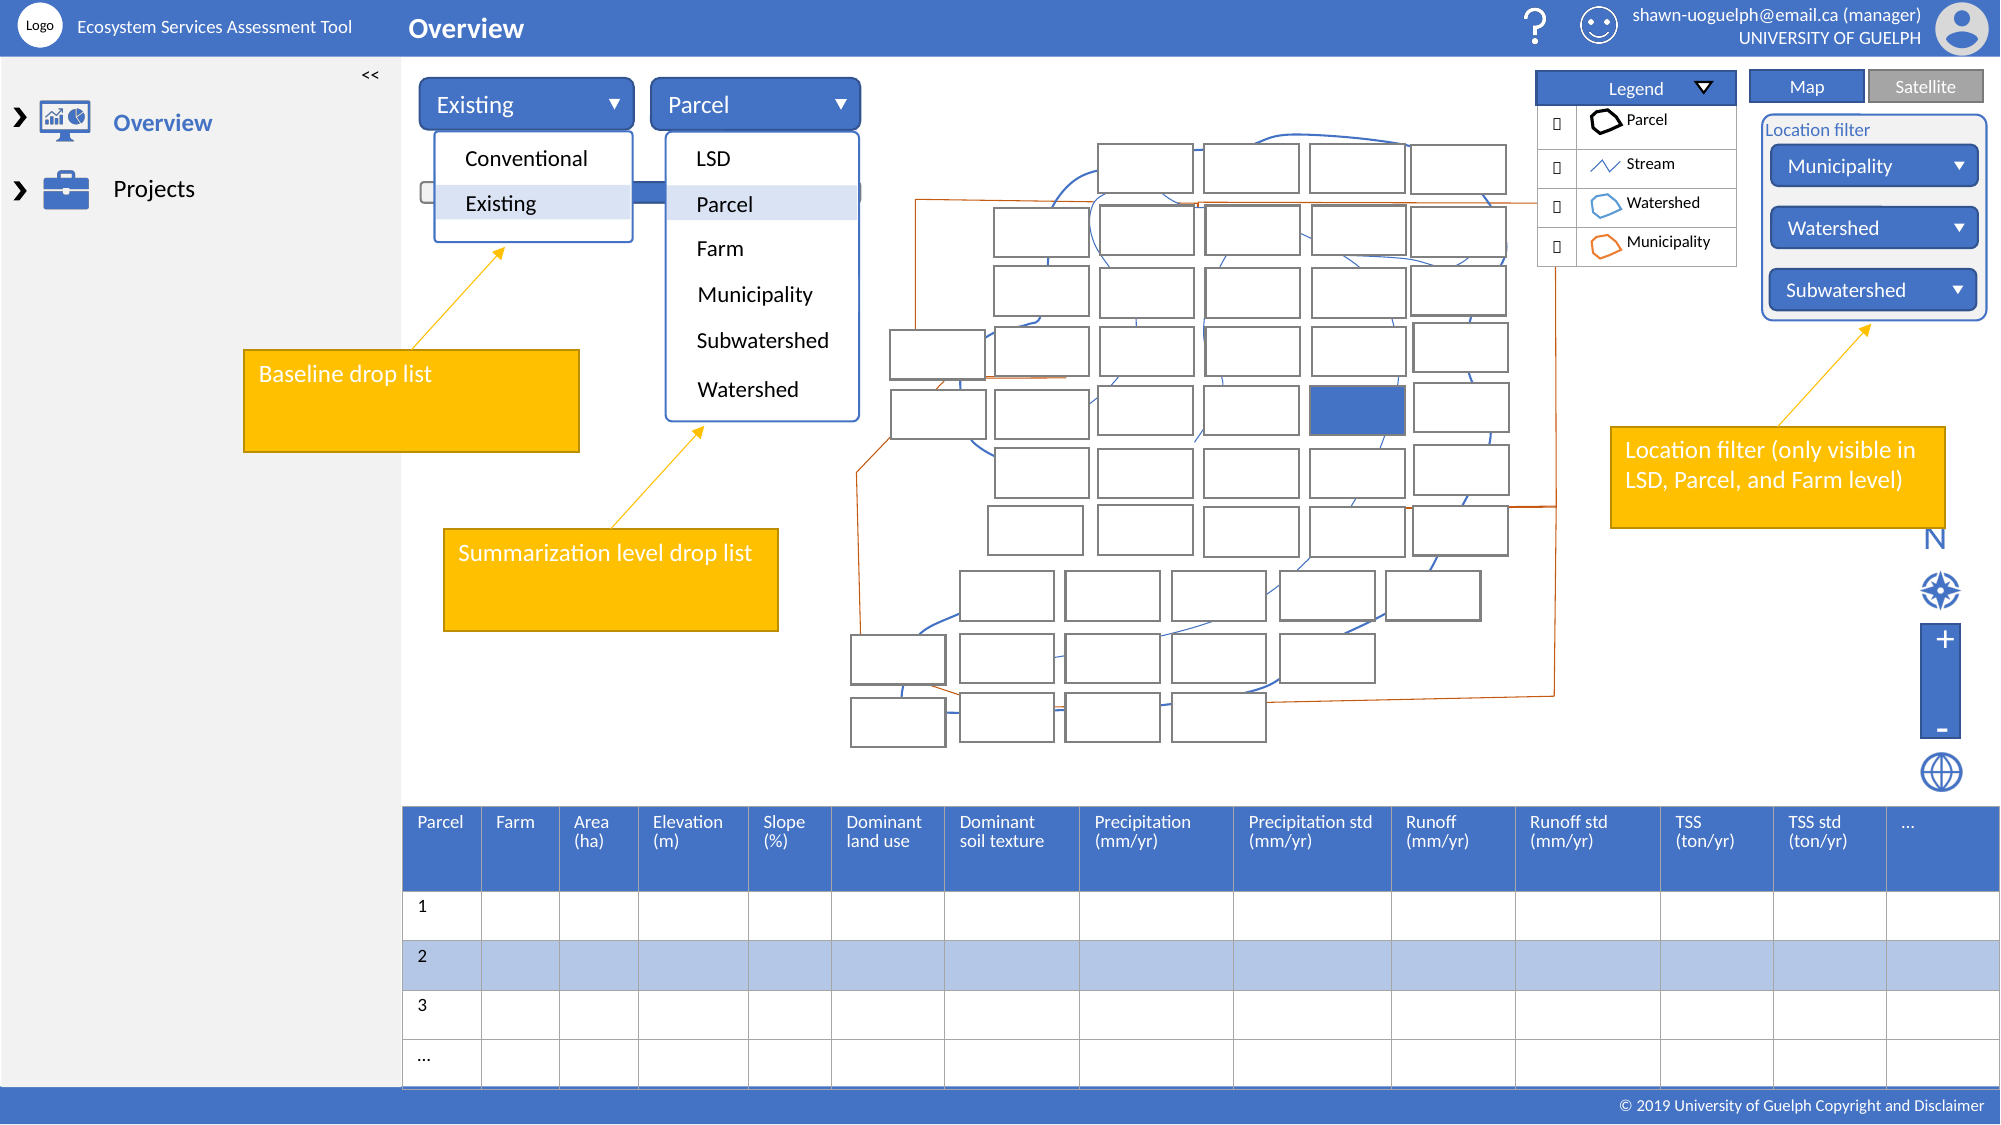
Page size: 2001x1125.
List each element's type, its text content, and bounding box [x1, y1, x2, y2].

table_header Elevation (m) [639, 807, 748, 891]
table_cell [945, 892, 1079, 940]
table_cell [945, 1040, 1079, 1086]
table_header TSS std (ton/yr) [1774, 807, 1886, 891]
table_cell 1 [403, 892, 481, 940]
table_header Parcel [403, 807, 481, 891]
table_cell [1392, 991, 1515, 1039]
table_header Dominant land use [832, 807, 944, 891]
table_cell [1234, 1040, 1391, 1086]
text_box N [1908, 505, 1963, 565]
table_cell [1661, 1040, 1773, 1086]
table_cell [1392, 892, 1515, 940]
table_cell [1234, 892, 1391, 940]
table_cell [749, 892, 831, 940]
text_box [244, 246, 579, 452]
table_cell [639, 941, 748, 990]
table_cell [832, 892, 944, 940]
table_cell [832, 941, 944, 990]
table_cell [1080, 892, 1233, 940]
table_header TSS (ton/yr) [1661, 807, 1773, 891]
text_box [1536, 71, 1737, 259]
table_cell [482, 991, 559, 1039]
table_cell [560, 941, 638, 990]
table_cell [1234, 991, 1391, 1039]
picture [1914, 565, 1967, 616]
table_cell [1234, 941, 1391, 990]
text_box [1, 57, 402, 1088]
table_cell [1516, 1040, 1660, 1086]
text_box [634, 171, 651, 214]
table_cell [639, 991, 748, 1039]
table_cell 2 [403, 941, 481, 990]
table_cell [1080, 991, 1233, 1039]
table_cell [560, 1040, 638, 1086]
table_cell [945, 991, 1079, 1039]
table_header Farm [482, 807, 559, 891]
table_cell [1516, 892, 1660, 940]
table_cell [832, 1040, 944, 1086]
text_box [1510, 199, 1557, 709]
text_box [1610, 323, 1945, 529]
table_cell [1887, 991, 1999, 1039]
table_cell [1887, 941, 1999, 990]
table_cell [1774, 941, 1886, 990]
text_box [443, 425, 778, 631]
table_cell [832, 991, 944, 1039]
table_header Slope (%) [749, 807, 831, 891]
table_cell [560, 991, 638, 1039]
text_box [651, 77, 861, 422]
text_box +  [1920, 623, 1961, 739]
table_cell [1774, 991, 1886, 1039]
table_cell [1516, 941, 1660, 990]
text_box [1750, 70, 1983, 102]
table_cell [1080, 941, 1233, 990]
table_cell [1392, 1040, 1515, 1086]
table_cell [482, 1040, 559, 1086]
table_cell [749, 1040, 831, 1086]
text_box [1762, 114, 1987, 321]
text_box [0, 0, 2000, 61]
table_header … [1887, 807, 1999, 891]
table_cell [639, 892, 748, 940]
table_cell [482, 941, 559, 990]
table_header Precipitation (mm/yr) [1080, 807, 1233, 891]
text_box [850, 134, 1510, 748]
table_cell [1661, 941, 1773, 990]
table_cell [1774, 1040, 1886, 1086]
table_cell [1661, 892, 1773, 940]
table_cell [945, 941, 1079, 990]
table_cell [1887, 892, 1999, 940]
table_cell [1887, 1040, 1999, 1086]
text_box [13, 95, 332, 147]
table_header Precipitation std (mm/yr) [1234, 807, 1391, 891]
table_cell [639, 1040, 748, 1086]
table_cell 3 [403, 991, 481, 1039]
table_cell  [1557, 259, 1576, 266]
table_header Runoff std (mm/yr) [1516, 807, 1660, 891]
table_cell [1392, 941, 1515, 990]
table_cell [1661, 991, 1773, 1039]
table_cell [749, 941, 831, 990]
table_header Runoff (mm/yr) [1392, 807, 1515, 891]
table_cell [482, 892, 559, 940]
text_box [419, 77, 634, 243]
picture [1915, 747, 1968, 797]
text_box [13, 164, 332, 218]
table_cell [560, 892, 638, 940]
table_cell [1080, 1040, 1233, 1086]
table_cell [1516, 991, 1660, 1039]
table_header Dominant soil texture [945, 807, 1079, 891]
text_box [0, 1086, 2000, 1125]
table_header Area (ha) [560, 807, 638, 891]
table_cell [749, 991, 831, 1039]
table_cell Municipality [1577, 259, 1736, 266]
table_cell [1774, 892, 1886, 940]
table_cell … [403, 1040, 481, 1086]
